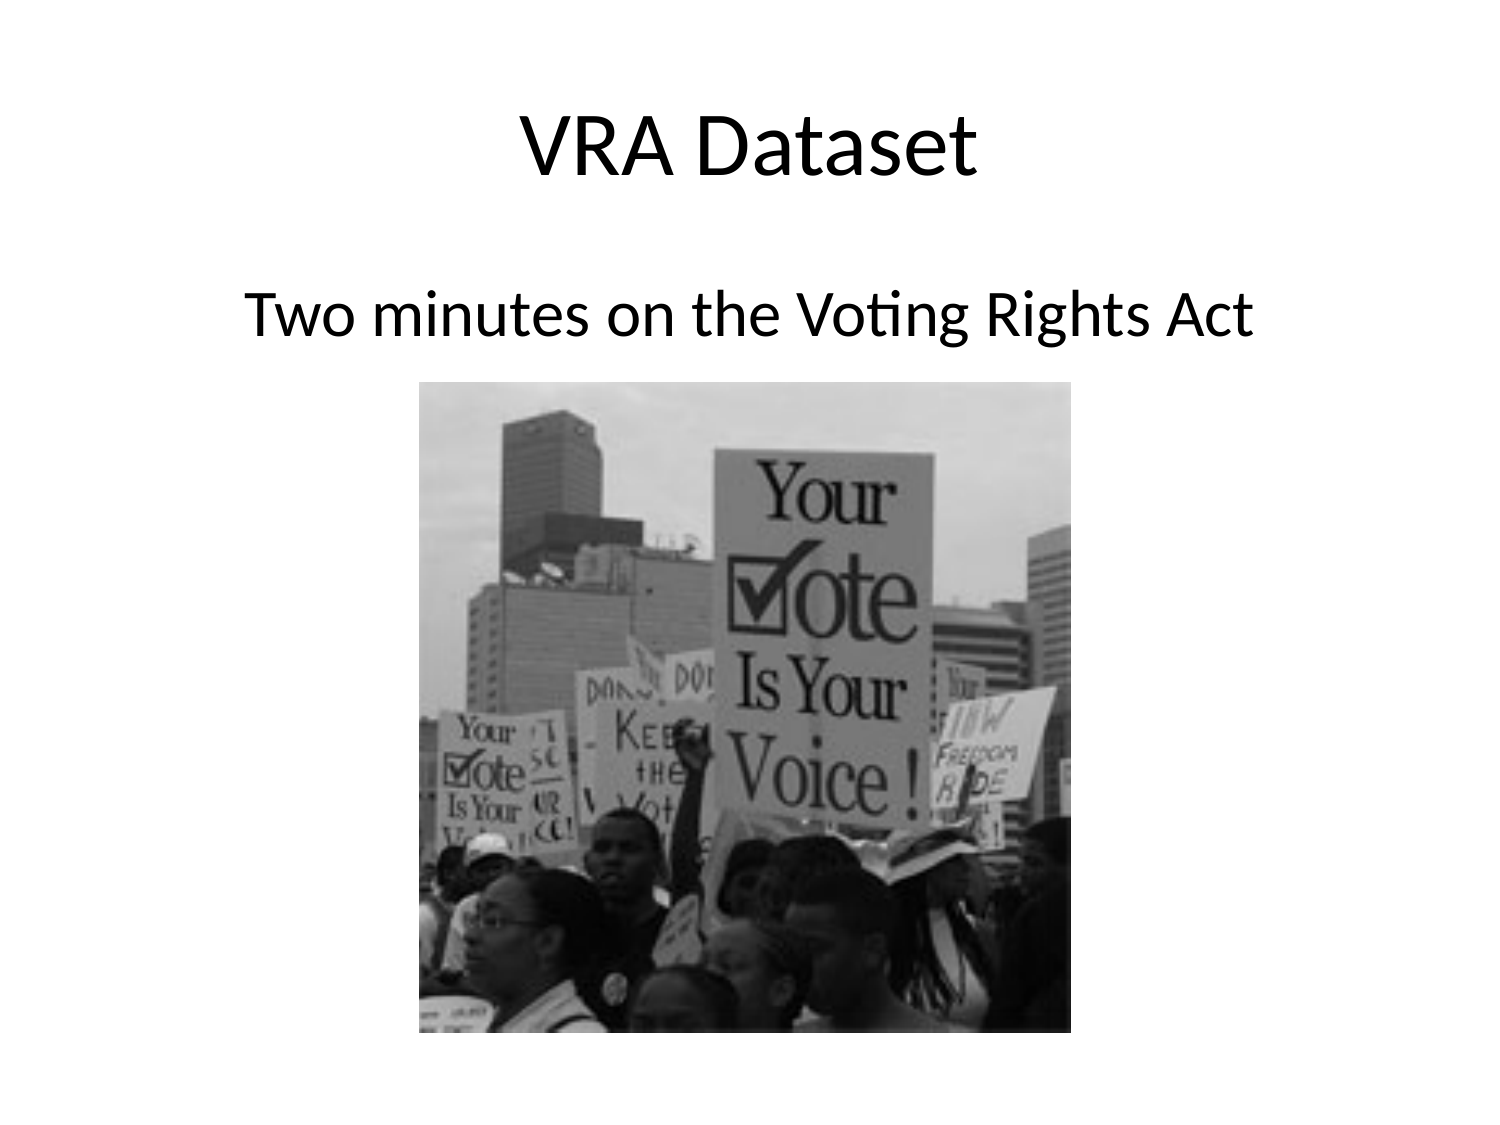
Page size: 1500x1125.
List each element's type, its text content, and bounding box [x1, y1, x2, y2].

list Two minutes on the Voting Rights Act [75, 262, 1425, 1005]
title VRA Dataset [75, 45, 1425, 233]
picture [419, 381, 1071, 1034]
